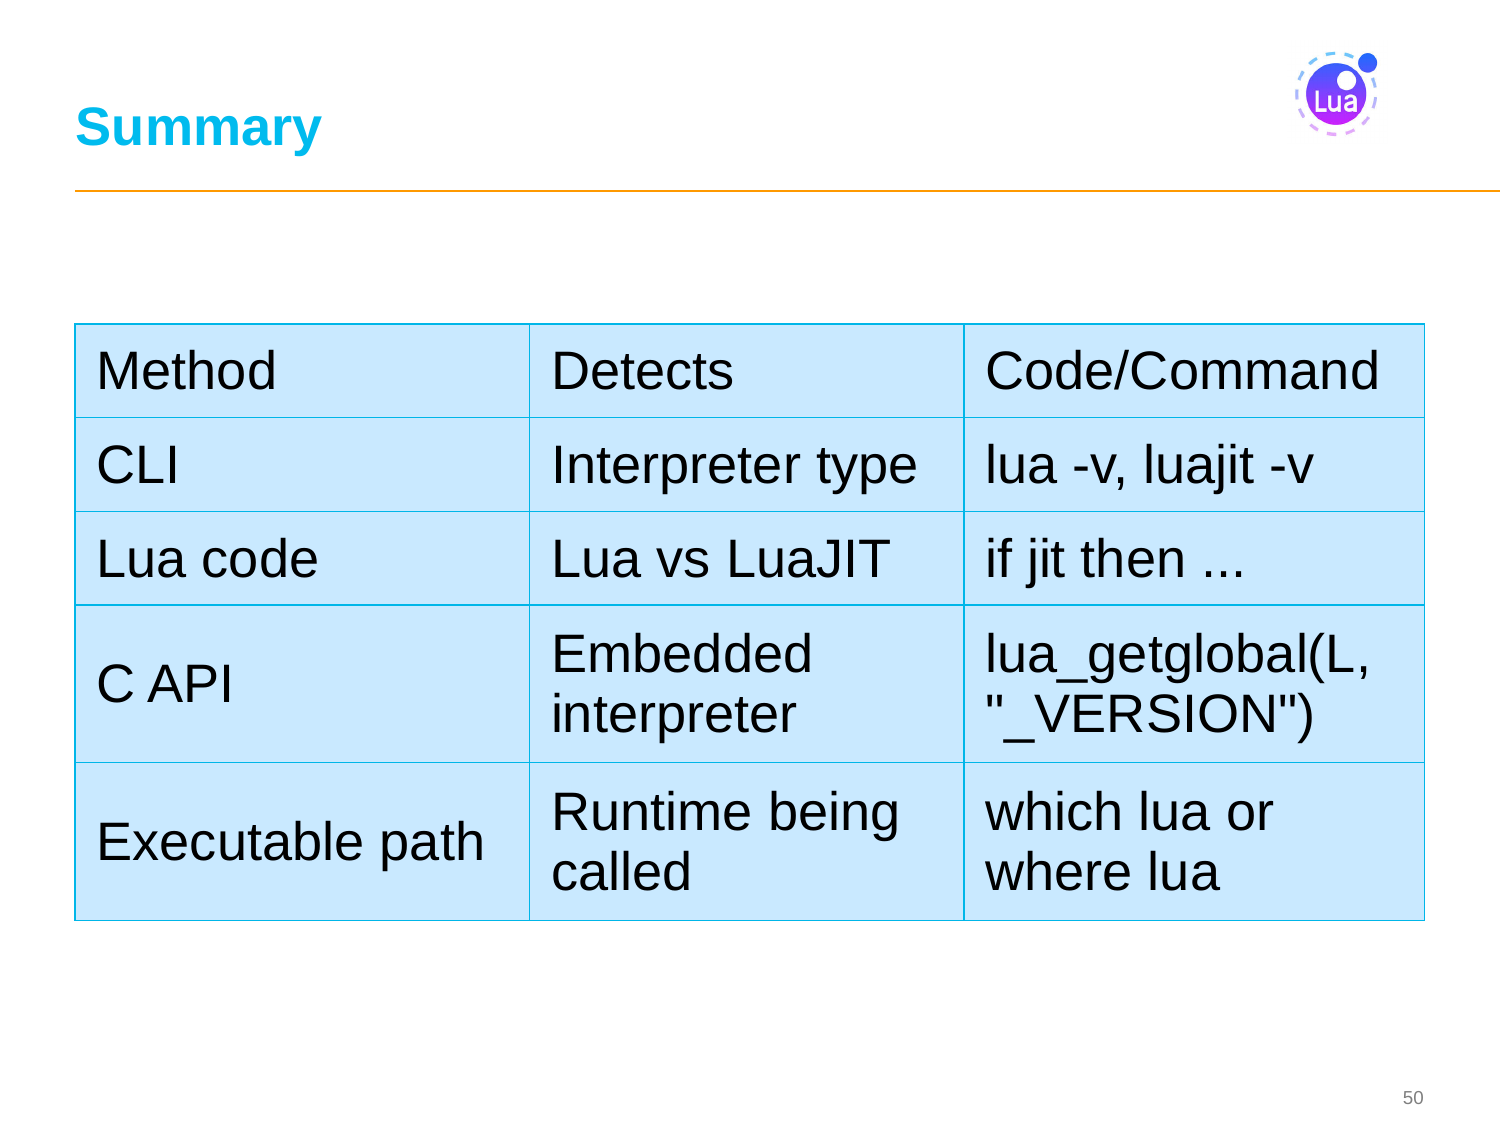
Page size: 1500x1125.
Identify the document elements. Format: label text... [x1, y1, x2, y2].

table_cell which lua or where lua [965, 763, 1424, 920]
table_cell Embedded interpreter [530, 606, 963, 762]
table_cell lua_getglobal(L, "_VERSION") [965, 606, 1424, 762]
table_cell CLI [76, 418, 529, 511]
table_cell C API [76, 606, 529, 762]
table_header Detects [530, 325, 963, 417]
table_cell Lua code [76, 512, 529, 604]
title Summary [75, 27, 1422, 157]
table_cell Runtime being called [530, 763, 963, 920]
table_cell Lua vs LuaJIT [530, 512, 963, 604]
table_cell if jit then ... [965, 512, 1424, 604]
table_cell lua -v, luajit -v [965, 418, 1424, 511]
table_header Code/Command [965, 325, 1424, 417]
table_cell Executable path [76, 763, 529, 920]
table_cell Interpreter type [530, 418, 963, 511]
table_header Method [76, 325, 529, 417]
